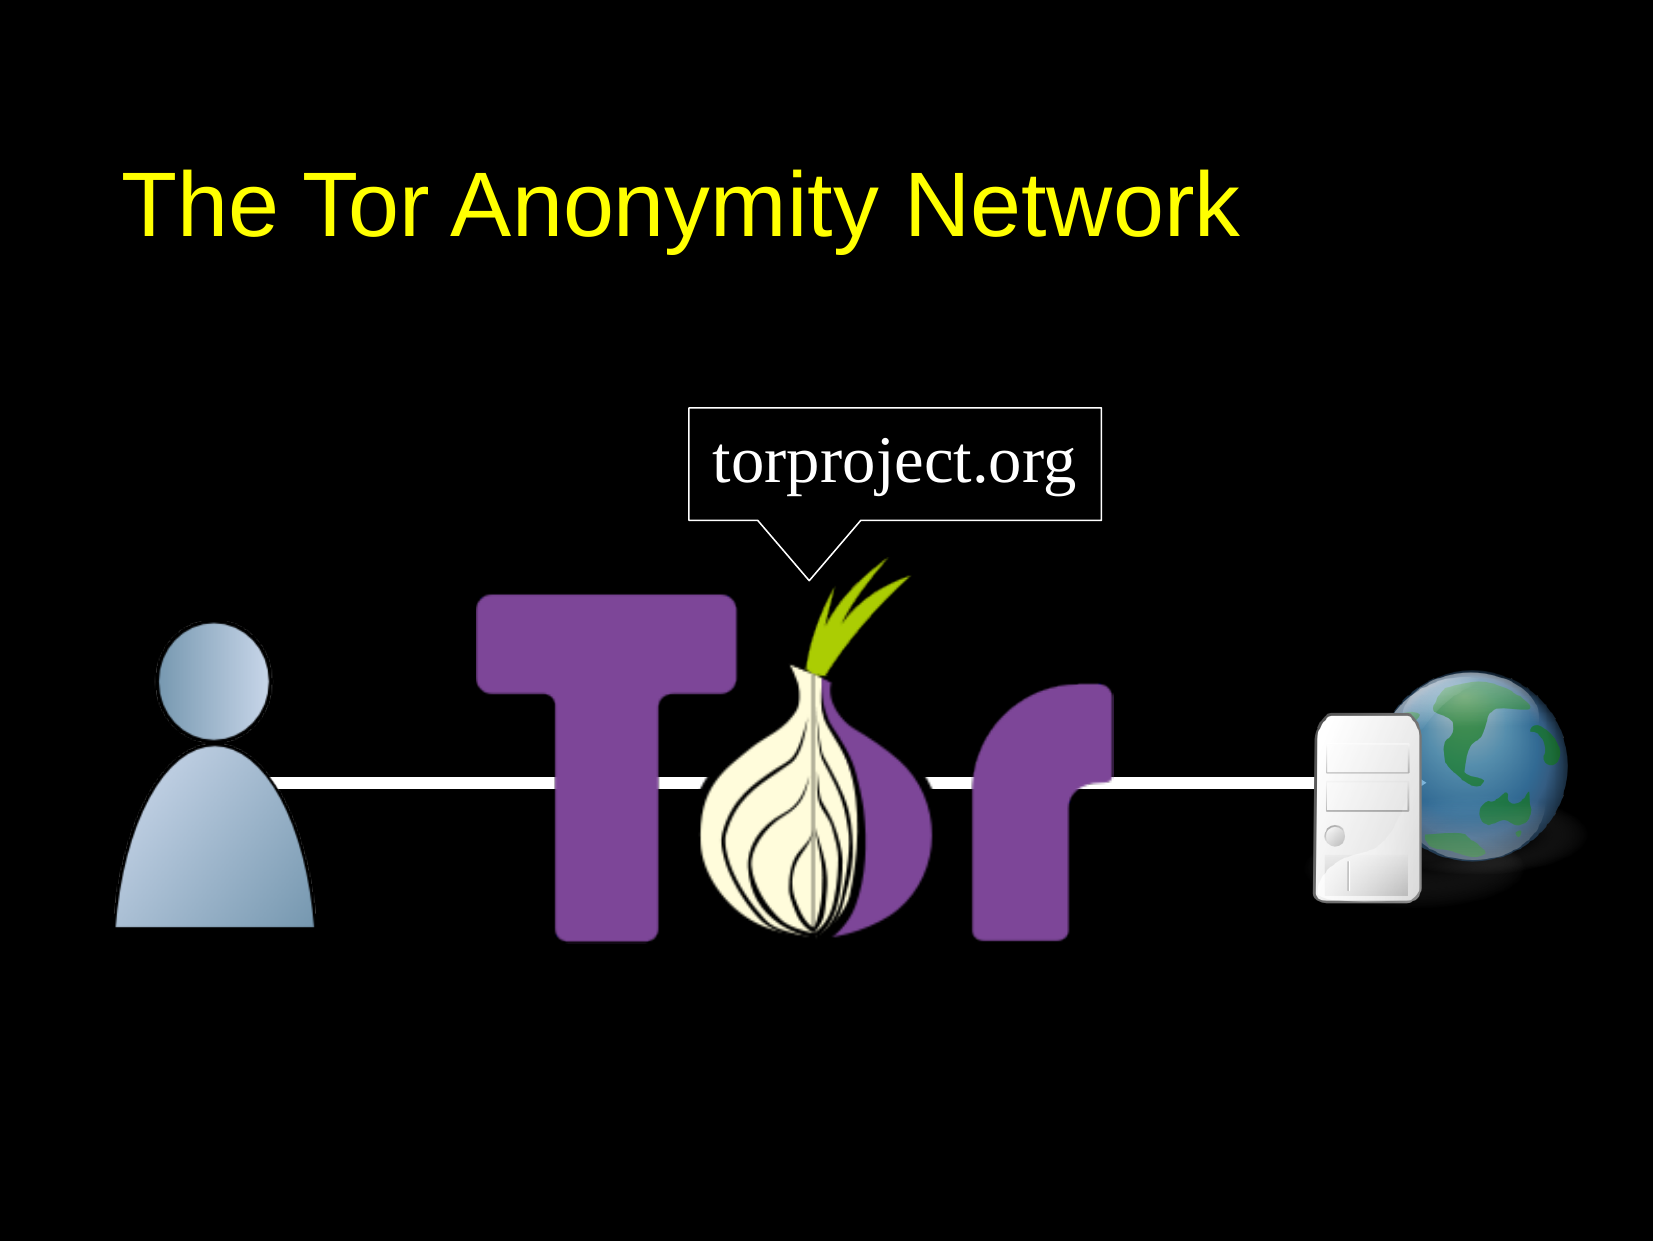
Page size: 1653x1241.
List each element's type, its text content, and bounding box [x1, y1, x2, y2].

text_box torproject.org [688, 407, 1102, 556]
picture [113, 619, 317, 930]
title The Tor Anonymity Network [121, 102, 1532, 309]
picture [1301, 670, 1590, 910]
picture [476, 557, 1115, 944]
